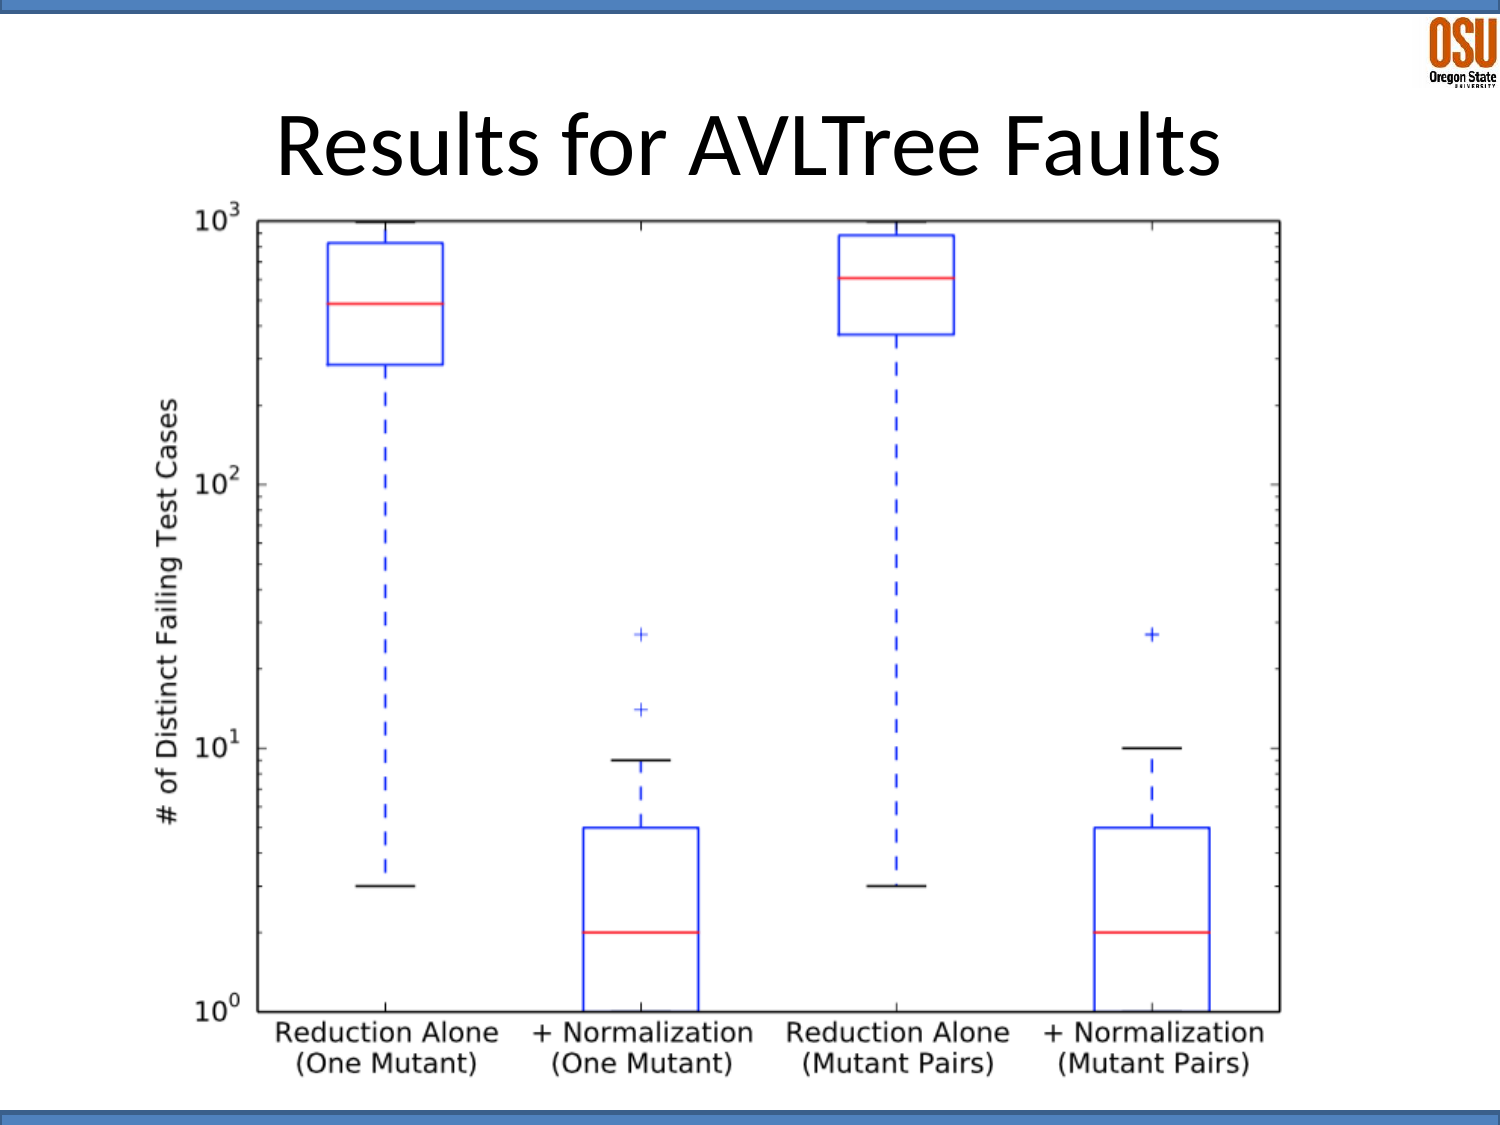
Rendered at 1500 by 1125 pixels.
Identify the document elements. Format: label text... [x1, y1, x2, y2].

title Results for AVLTree Faults [75, 45, 1425, 233]
picture [99, 131, 1401, 1106]
picture [1412, 17, 1500, 88]
